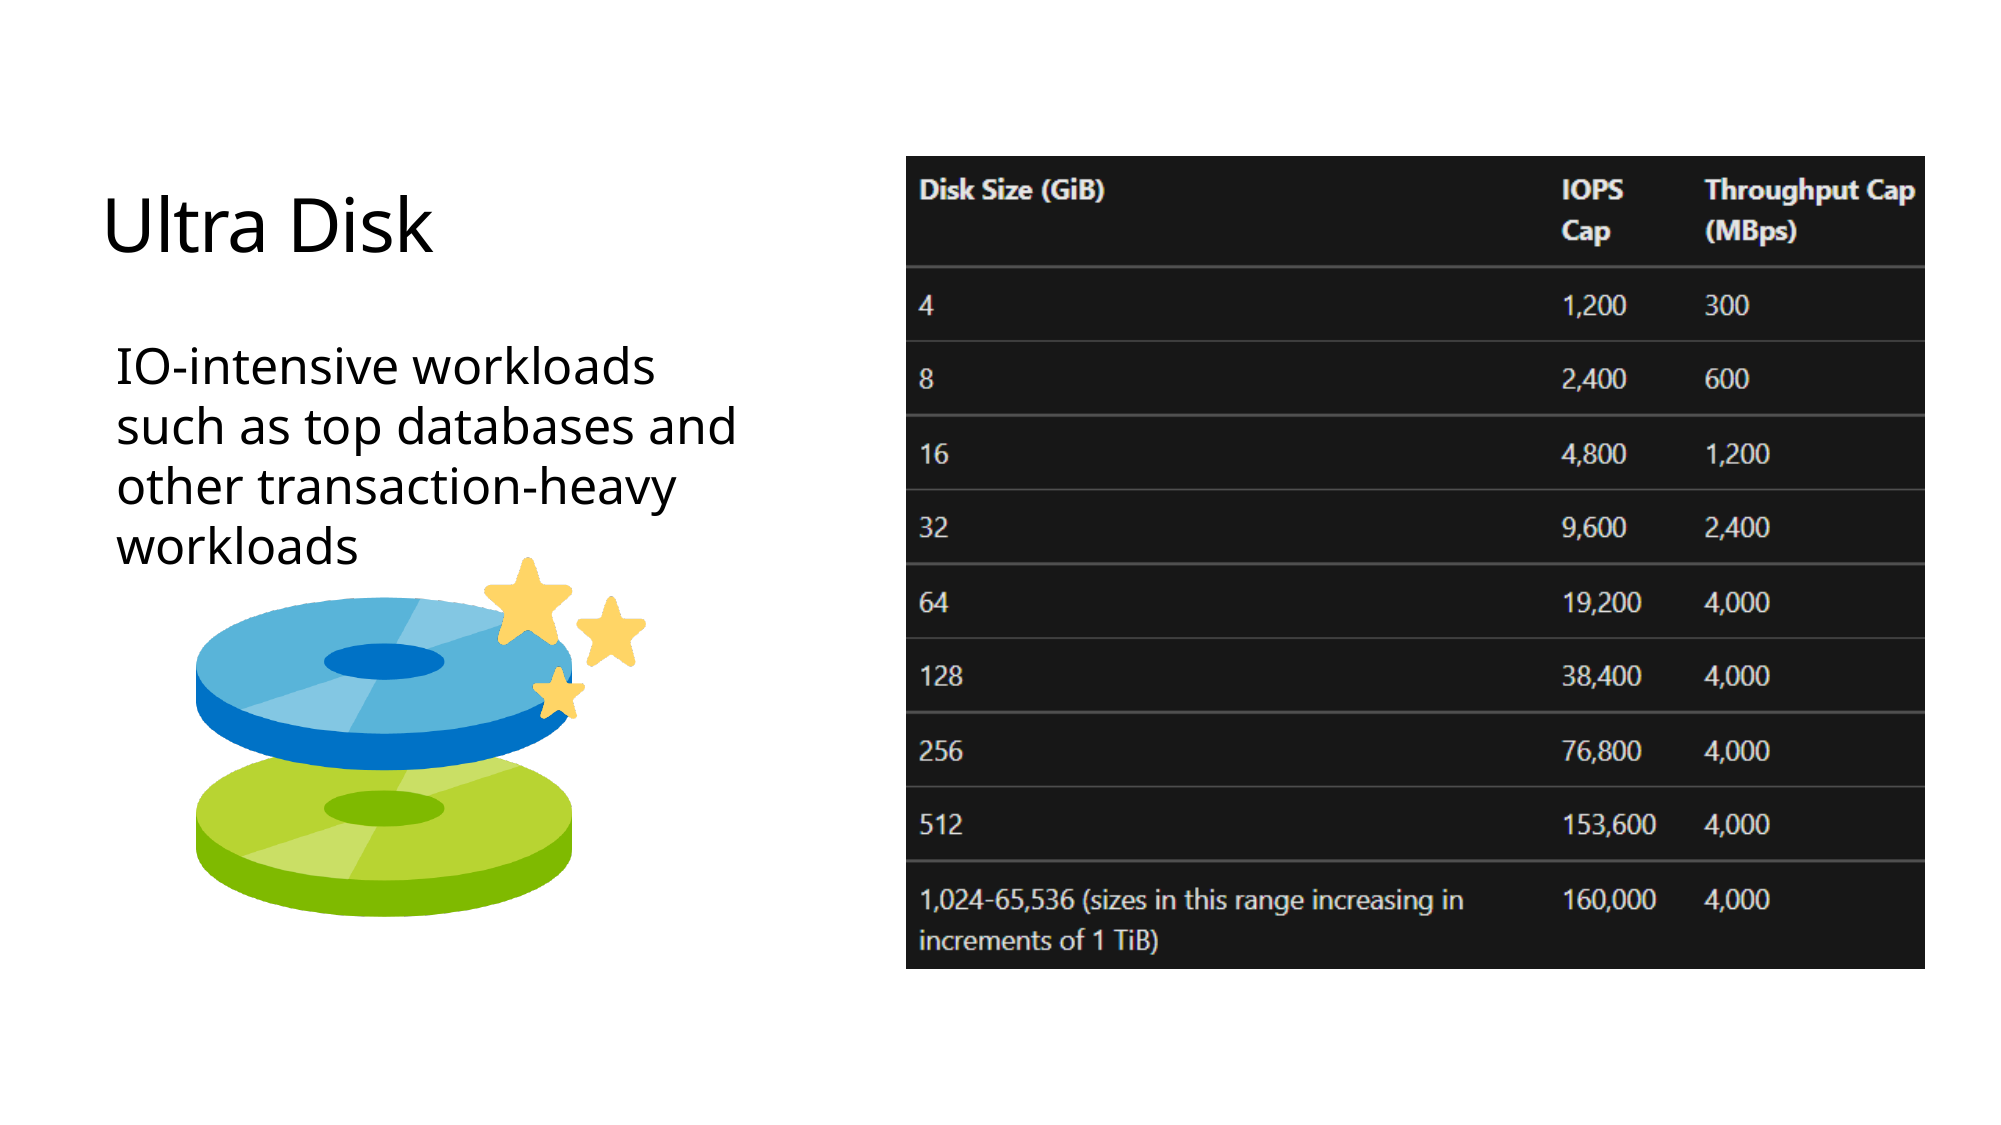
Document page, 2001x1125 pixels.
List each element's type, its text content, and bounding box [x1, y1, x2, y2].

text_box IO-intensive workloads such as top databases and other transaction-heavy workloads [101, 327, 784, 449]
picture [906, 155, 1925, 969]
picture [196, 533, 670, 918]
title Ultra Disk [101, 177, 784, 269]
